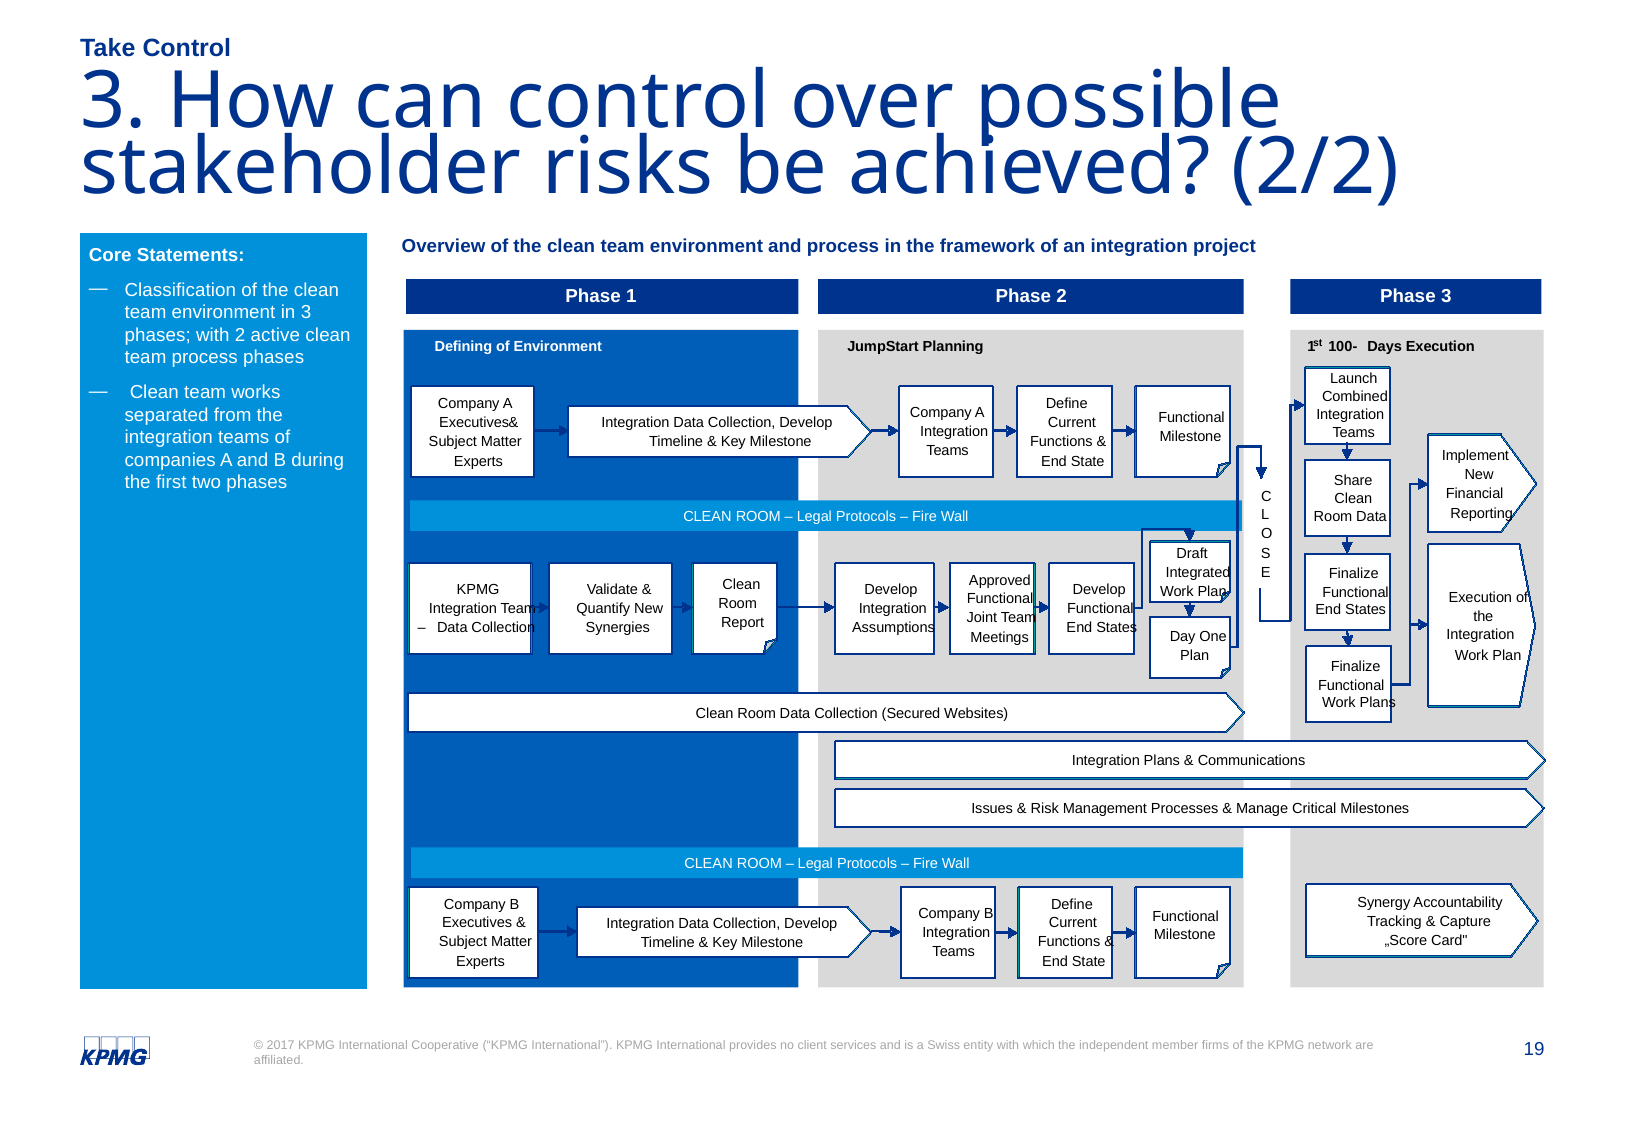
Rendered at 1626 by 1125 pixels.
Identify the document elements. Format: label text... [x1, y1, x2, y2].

list Take Control [80, 33, 1490, 62]
list Core Statements: Classification of the clean team environment in 3 phases; with 2 active clean team process phases Clean team works separated from the integration teams of companies A and B during the first two phases [80, 233, 367, 989]
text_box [403, 279, 1546, 988]
text_box Overview of the clean team environment and process in the framework of an integration project [401, 233, 1544, 271]
title 3. How can control over possible stakeholder risks be achieved? (2/2) [80, 74, 1544, 193]
